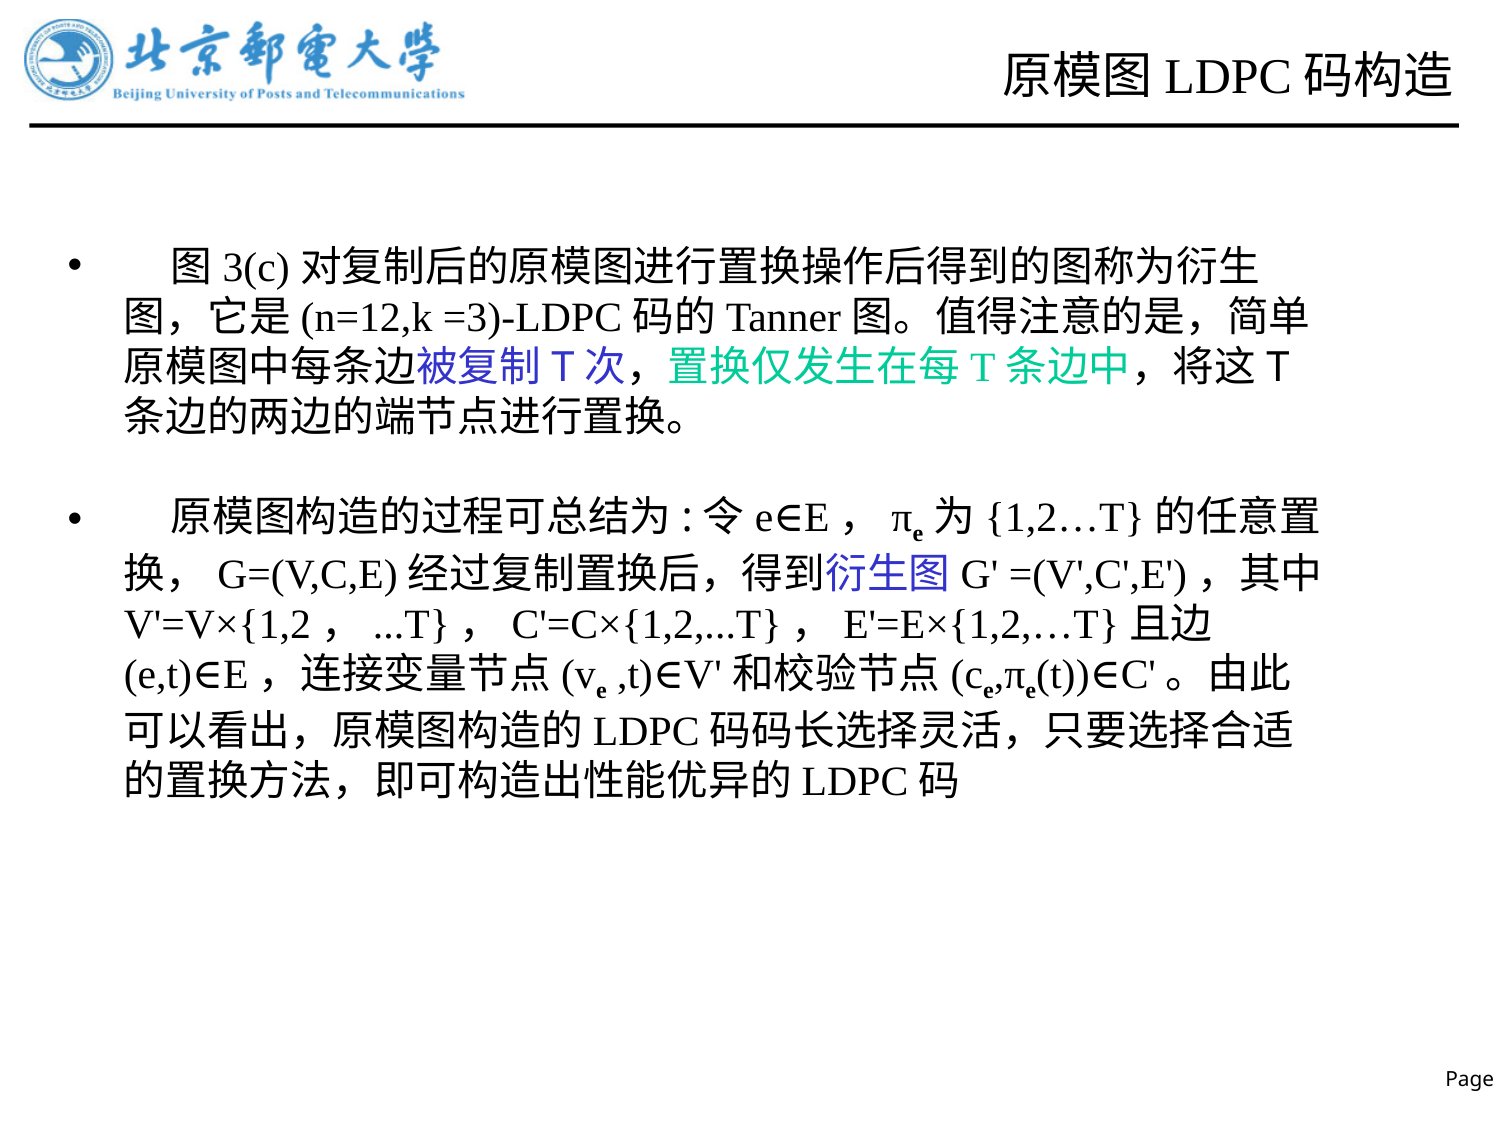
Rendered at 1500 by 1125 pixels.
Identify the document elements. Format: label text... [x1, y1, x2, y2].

picture [23, 19, 467, 102]
title 原模图LDPC码构造 [768, 16, 1469, 130]
text_box 图3(c)对复制后的原模图进行置换操作后得到的图称为衍生图，它是(n=12,k =3)-LDPC码的Tanner图。值得注意的是，简单原模图中每条边被复制T次，置换仅发生在每T条边中，将这T条边的两边的端节点进行置换。 原模图构造的过程可总结为:令e∈E，πe为{1,2…T}的任意置换，G=(V,C,E)经过复制置换后，得到衍生图G' =(V',C',E')，其中V'=V×{1,2，...T}，C'=C×{1,2,...T}，E'=E×{1,2,…T}且边(e,t)∈E，连接变量节点(ve ,t)∈V'和校验节点(ce,πe(t))∈C'。由此可以看出，原模图构造的LDPC码码长选择灵活，只要选择合适的置换方法，即可构造出性能优异的LDPC码 [52, 232, 1343, 811]
